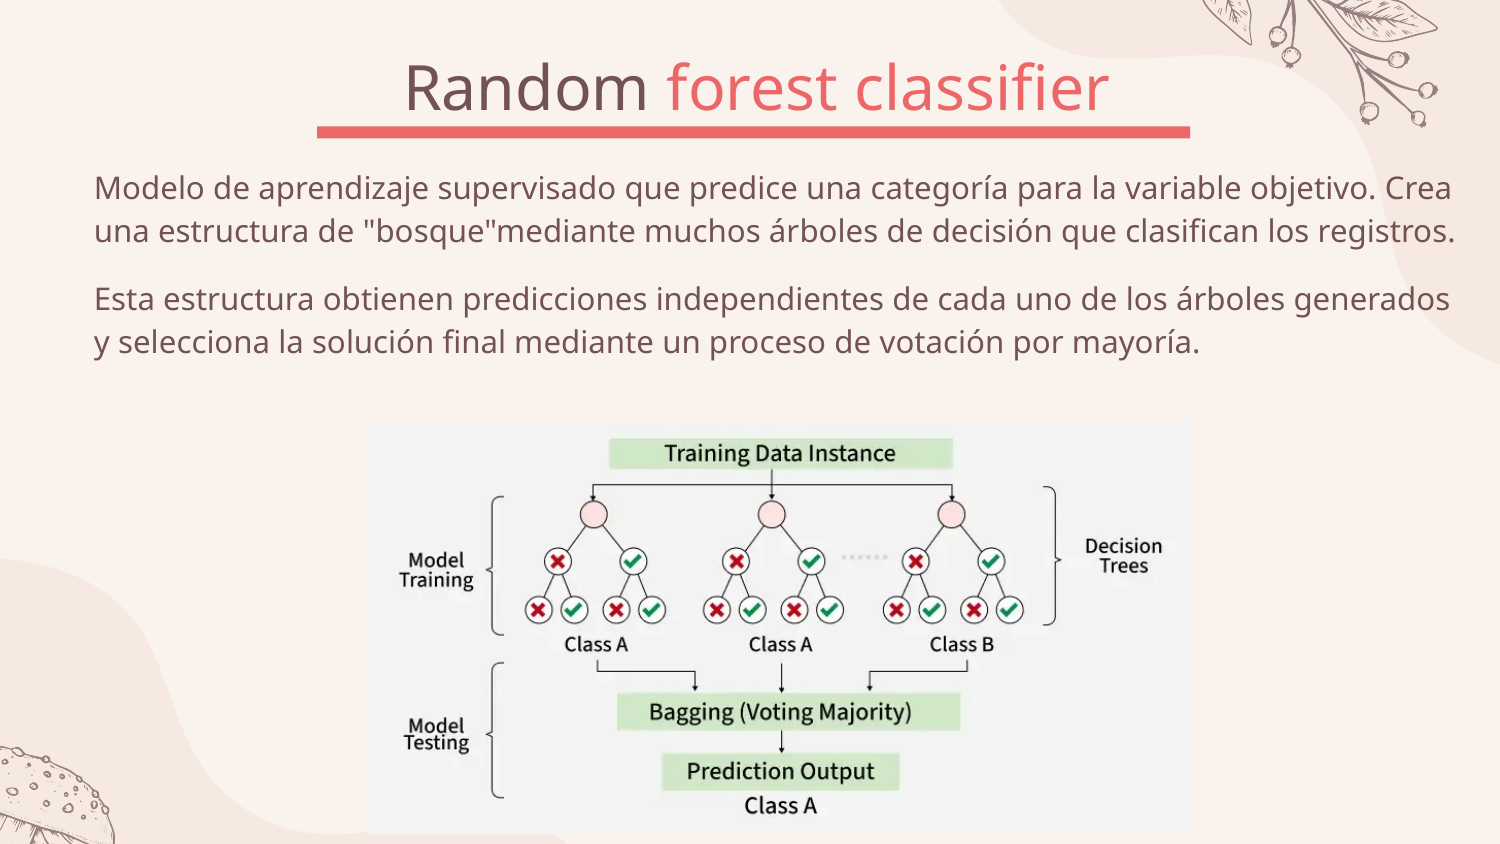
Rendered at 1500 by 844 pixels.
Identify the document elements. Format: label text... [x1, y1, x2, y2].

text_box Modelo de aprendizaje supervisado que predice una categoría para la variable objetivo. Crea una estructura de "bosque"mediante muchos árboles de decisión que clasifican los registros. Esta estructura obtienen predicciones independientes de cada uno de los árboles generados y selecciona la solución final mediante un proceso de votación por mayoría. [79, 147, 1481, 443]
picture [368, 421, 1192, 834]
title Random forest classifier [125, 32, 1389, 127]
text_box [317, 126, 1191, 139]
